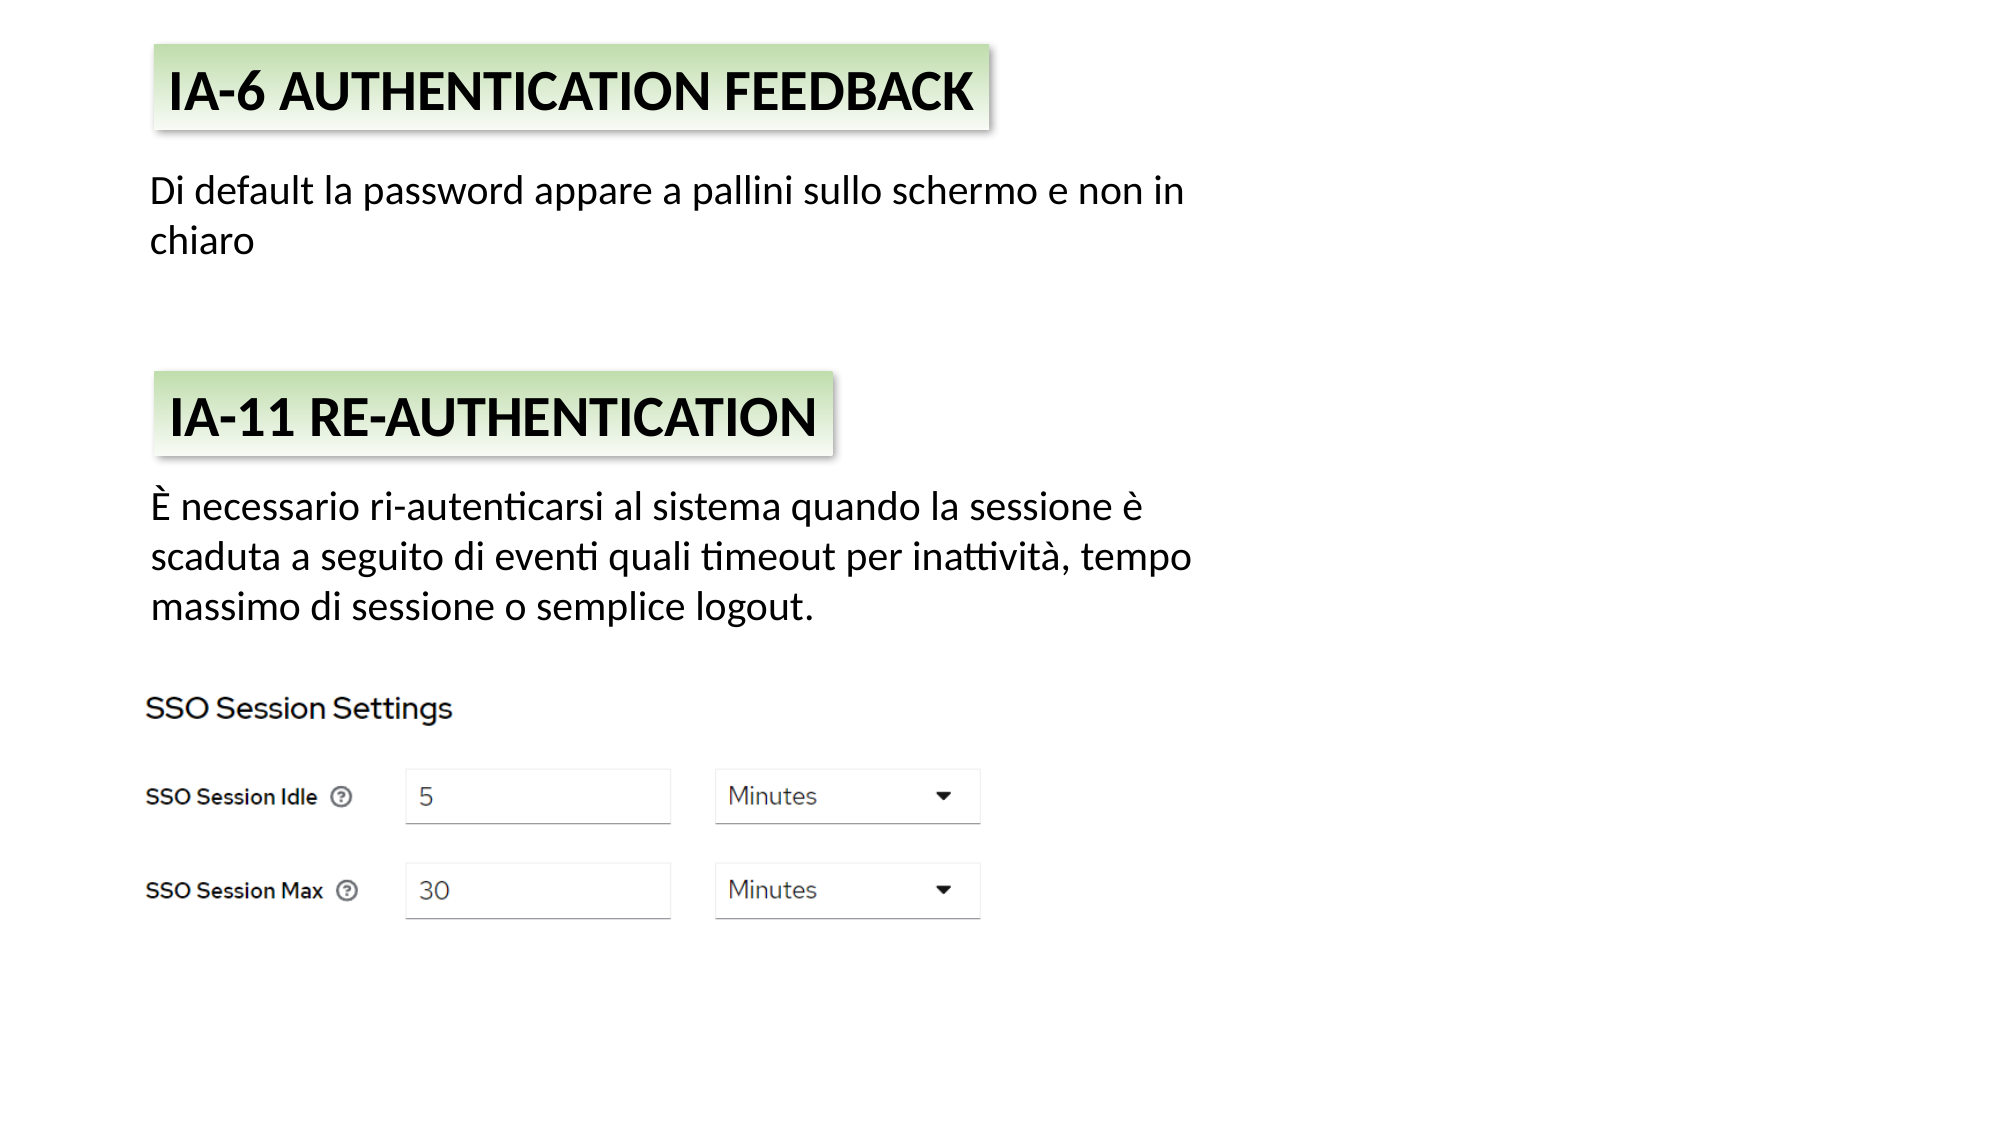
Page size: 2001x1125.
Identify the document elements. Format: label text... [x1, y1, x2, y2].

text_box IA-11 RE-AUTHENTICATION [154, 371, 833, 456]
text_box IA-6 AUTHENTICATION FEEDBACK [153, 44, 990, 130]
text_box Di default la password appare a pallini sullo schermo e non in chiaro [135, 155, 1248, 271]
text_box È necessario ri-autenticarsi al sistema quando la sessione è scaduta a seguito di eventi quali timeout per inattività, tempo massimo di sessione o semplice logout. [135, 471, 1248, 637]
picture [135, 683, 1011, 939]
